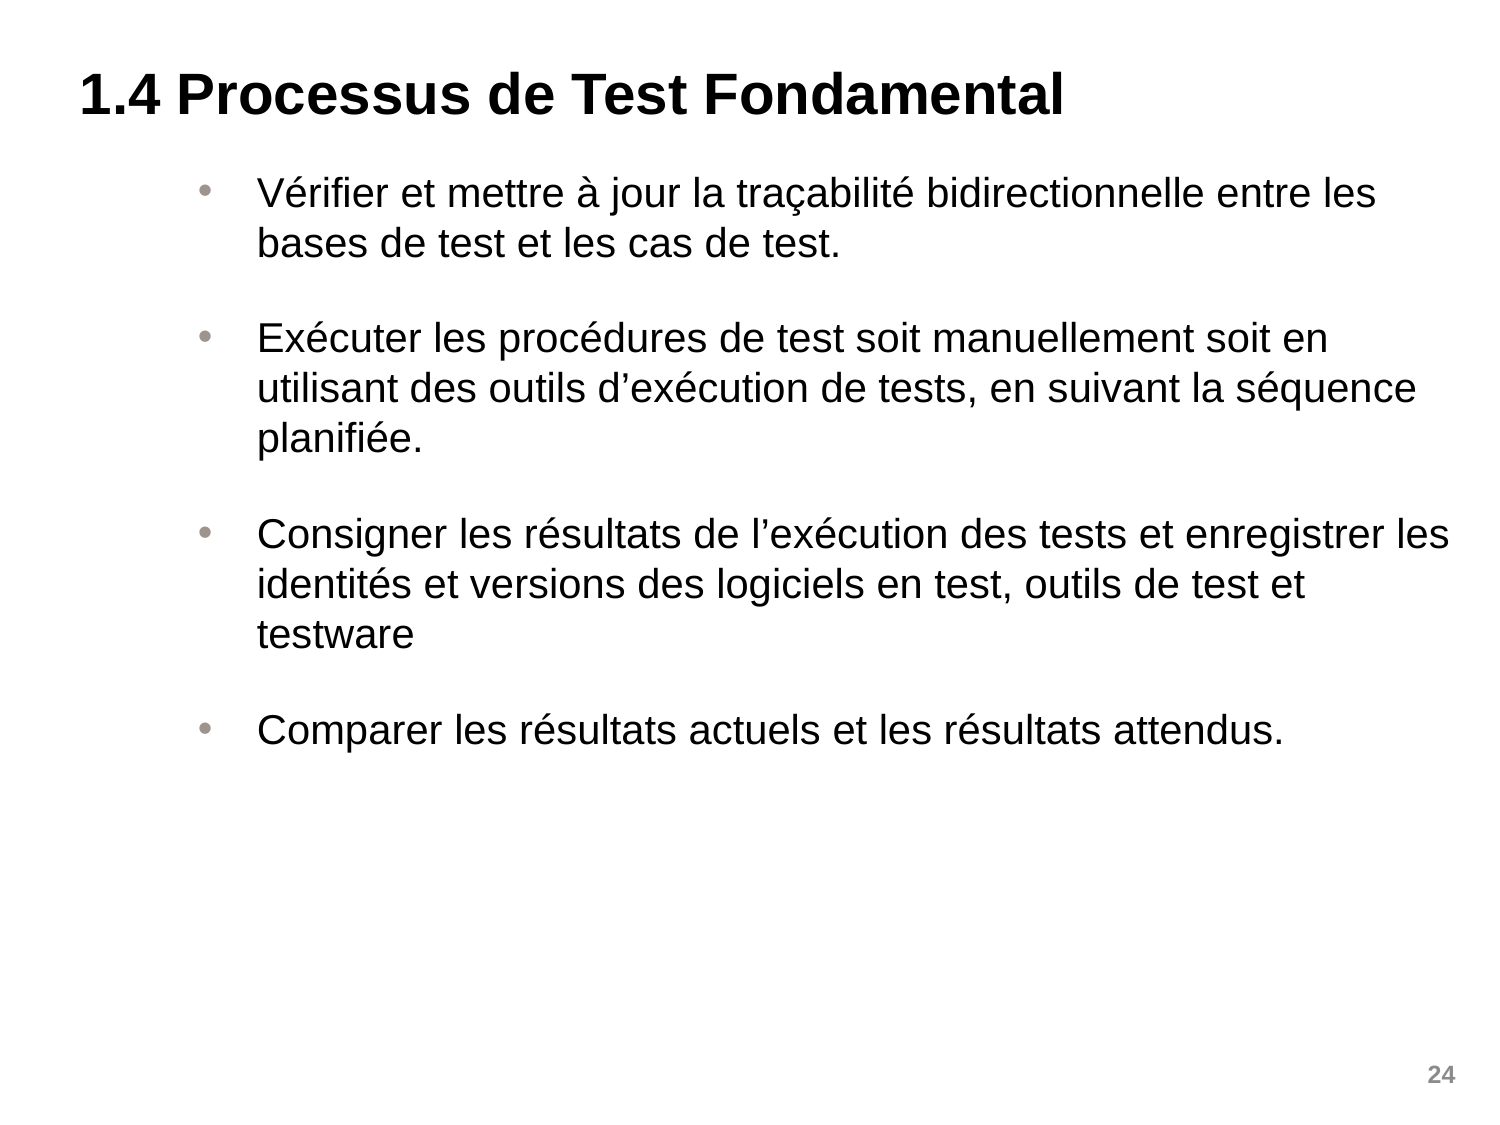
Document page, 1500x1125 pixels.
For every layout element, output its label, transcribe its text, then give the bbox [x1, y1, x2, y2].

slide_number 24 [1396, 1058, 1456, 1088]
list Vérifier et mettre à jour la traçabilité bidirectionnelle entre les bases de test et les cas de test. Exécuter les procédures de test soit manuellement soit en utilisant des outils d’exécution de tests, en suivant la séquence planifiée. Consigner les résultats de l’exécution des tests et enregistrer les identités et versions des logiciels en test, outils de test et testware Comparer les résultats actuels et les résultats attendus. [79, 165, 1456, 1022]
title 1.4 Processus de Test Fondamental [79, 55, 1456, 146]
